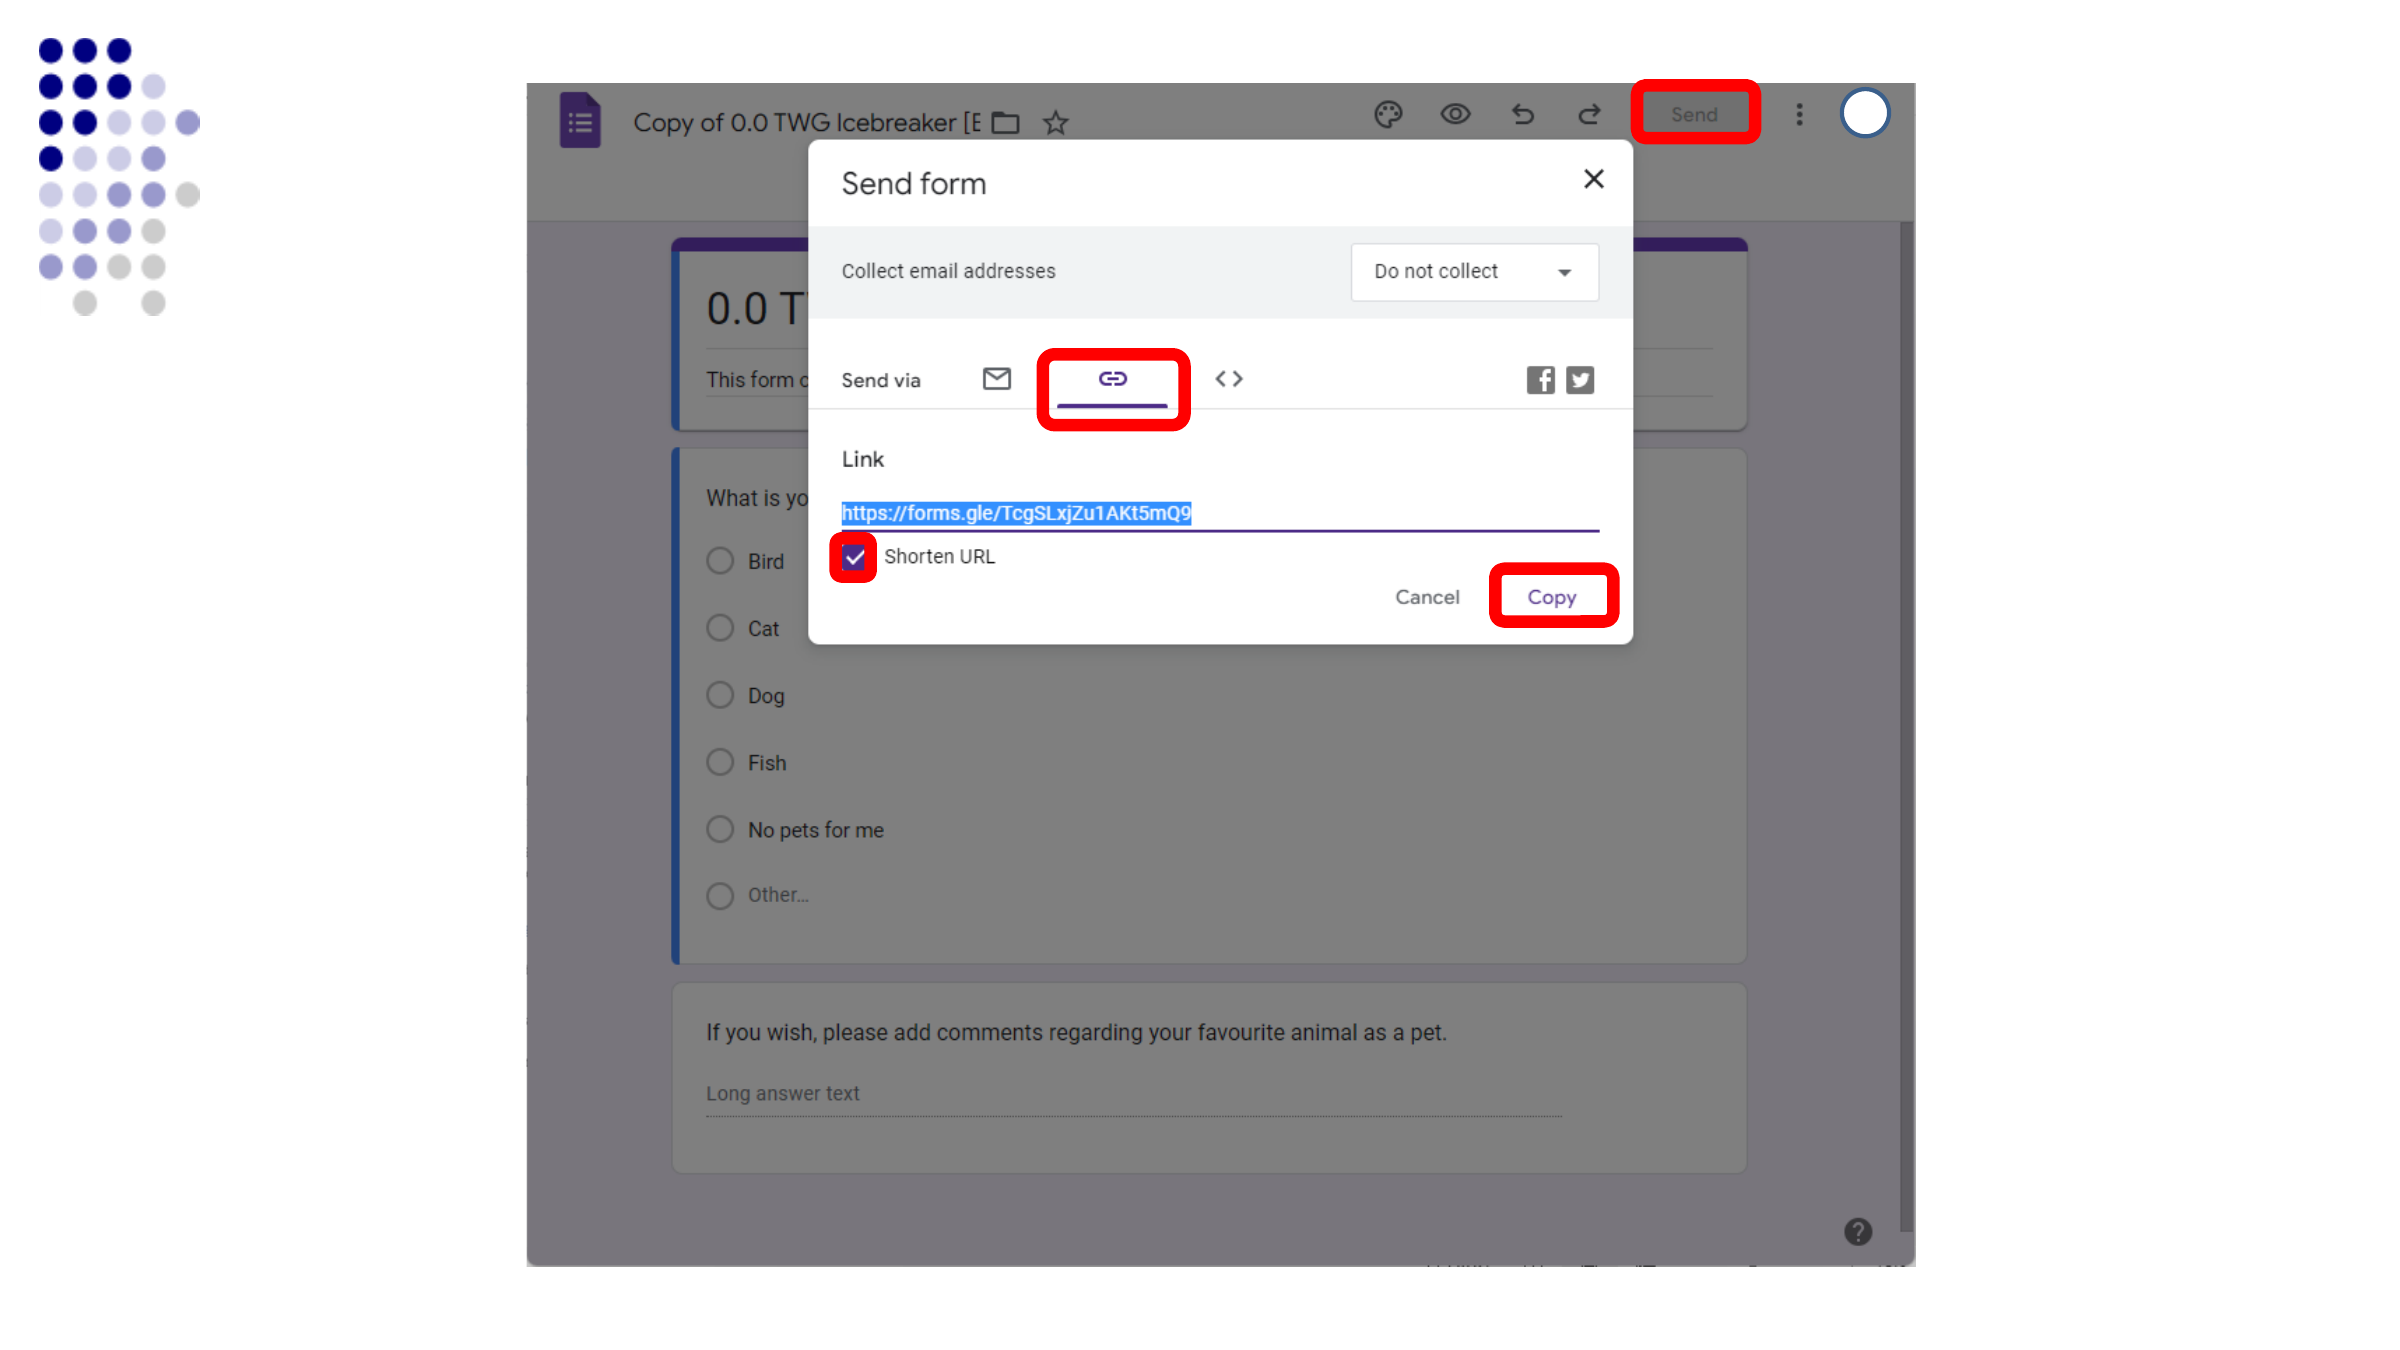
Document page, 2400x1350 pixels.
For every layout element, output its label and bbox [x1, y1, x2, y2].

picture [39, 38, 200, 316]
picture [526, 83, 1917, 1267]
